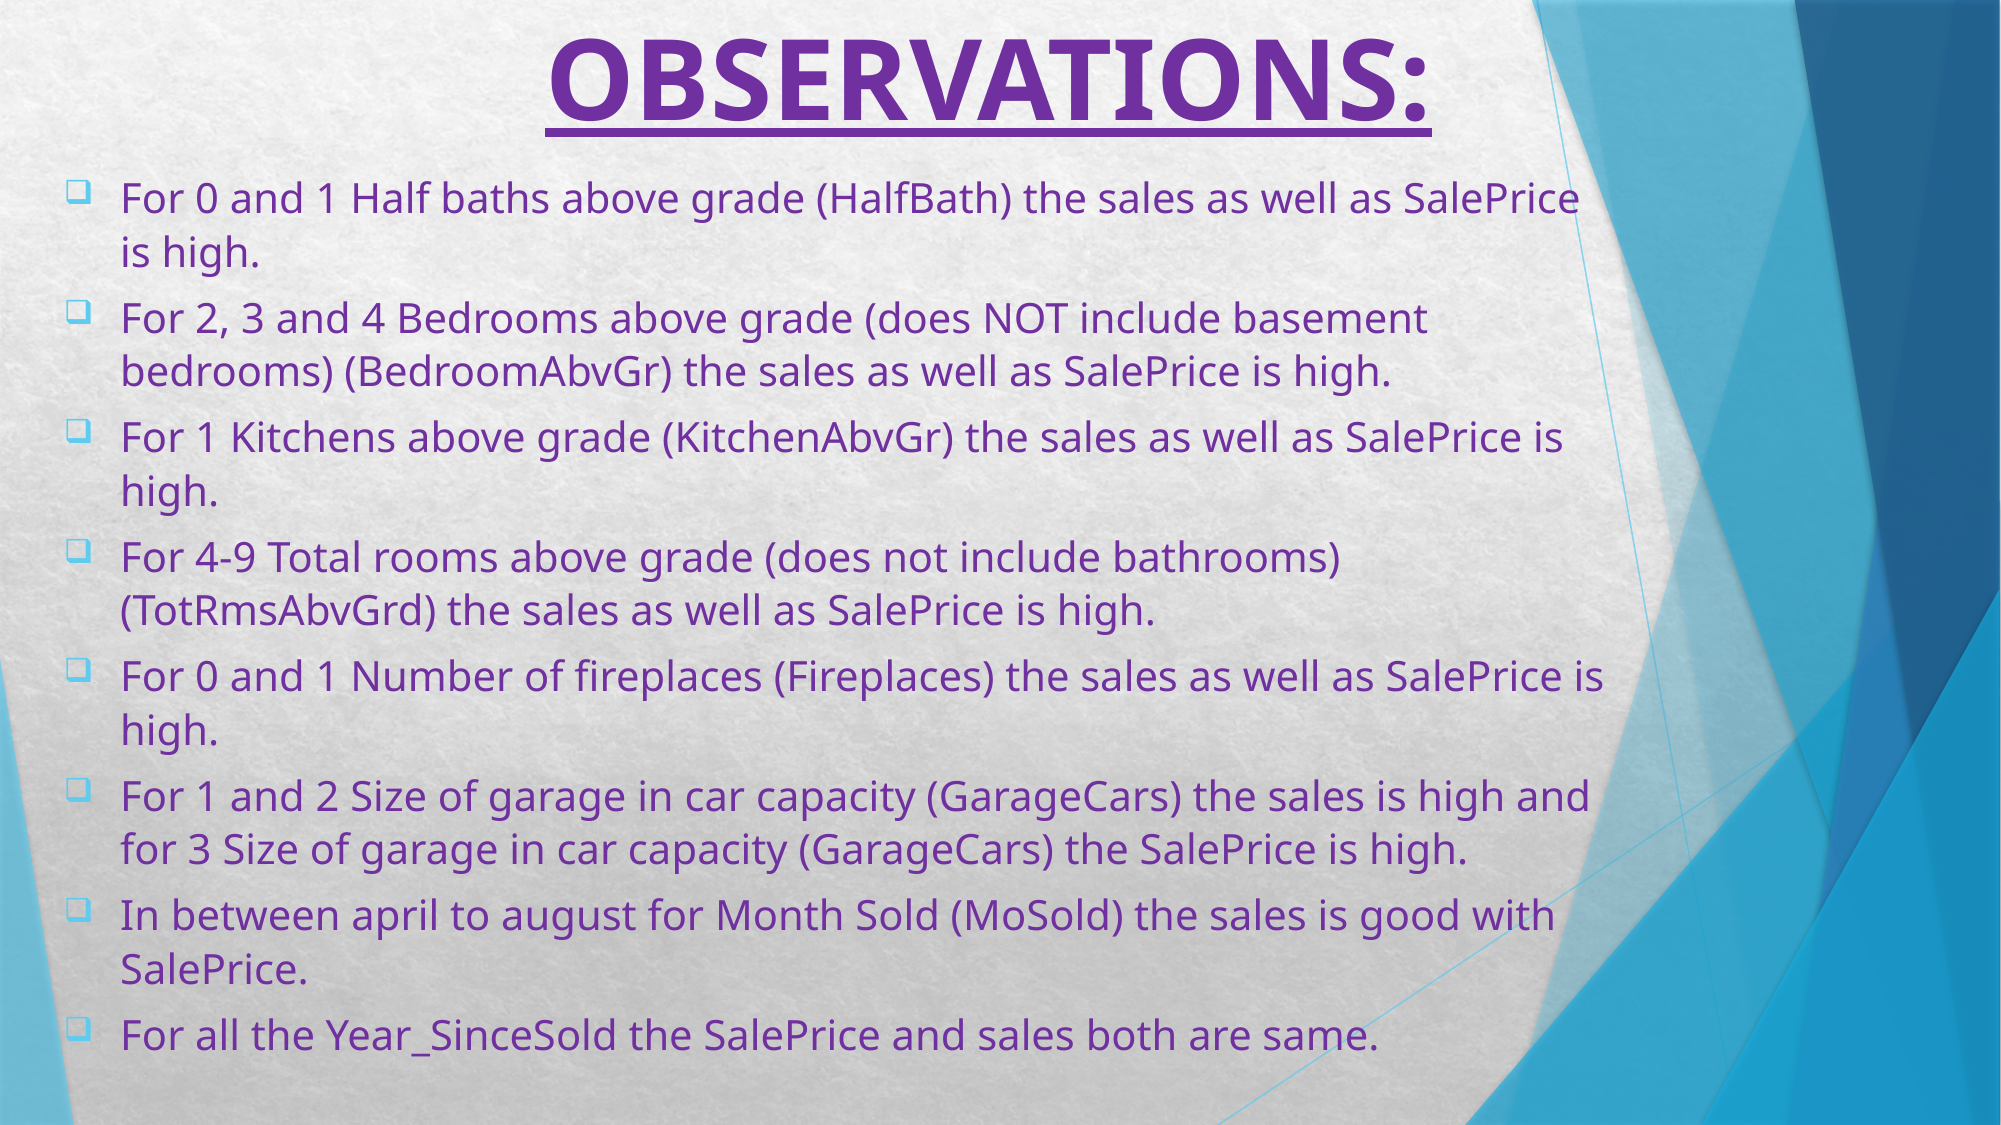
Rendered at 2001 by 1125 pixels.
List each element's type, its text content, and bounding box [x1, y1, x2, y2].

list For 0 and 1 Half baths above grade (HalfBath) the sales as well as SalePrice is high. For 2, 3 and 4 Bedrooms above grade (does NOT include basement bedrooms) (BedroomAbvGr) the sales as well as SalePrice is high. For 1 Kitchens above grade (KitchenAbvGr) the sales as well as SalePrice is high. For 4-9 Total rooms above grade (does not include bathrooms) (TotRmsAbvGrd) the sales as well as SalePrice is high. For 0 and 1 Number of fireplaces (Fireplaces) the sales as well as SalePrice is high. For 1 and 2 Size of garage in car capacity (GarageCars) the sales is high and for 3 Size of garage in car capacity (GarageCars) the SalePrice is high. In between april to august for Month Sold (MoSold) the sales is good with SalePrice. For all the Year_SinceSold the SalePrice and sales both are same. [48, 161, 1636, 1085]
title OBSERVATIONS: [200, 0, 1777, 114]
